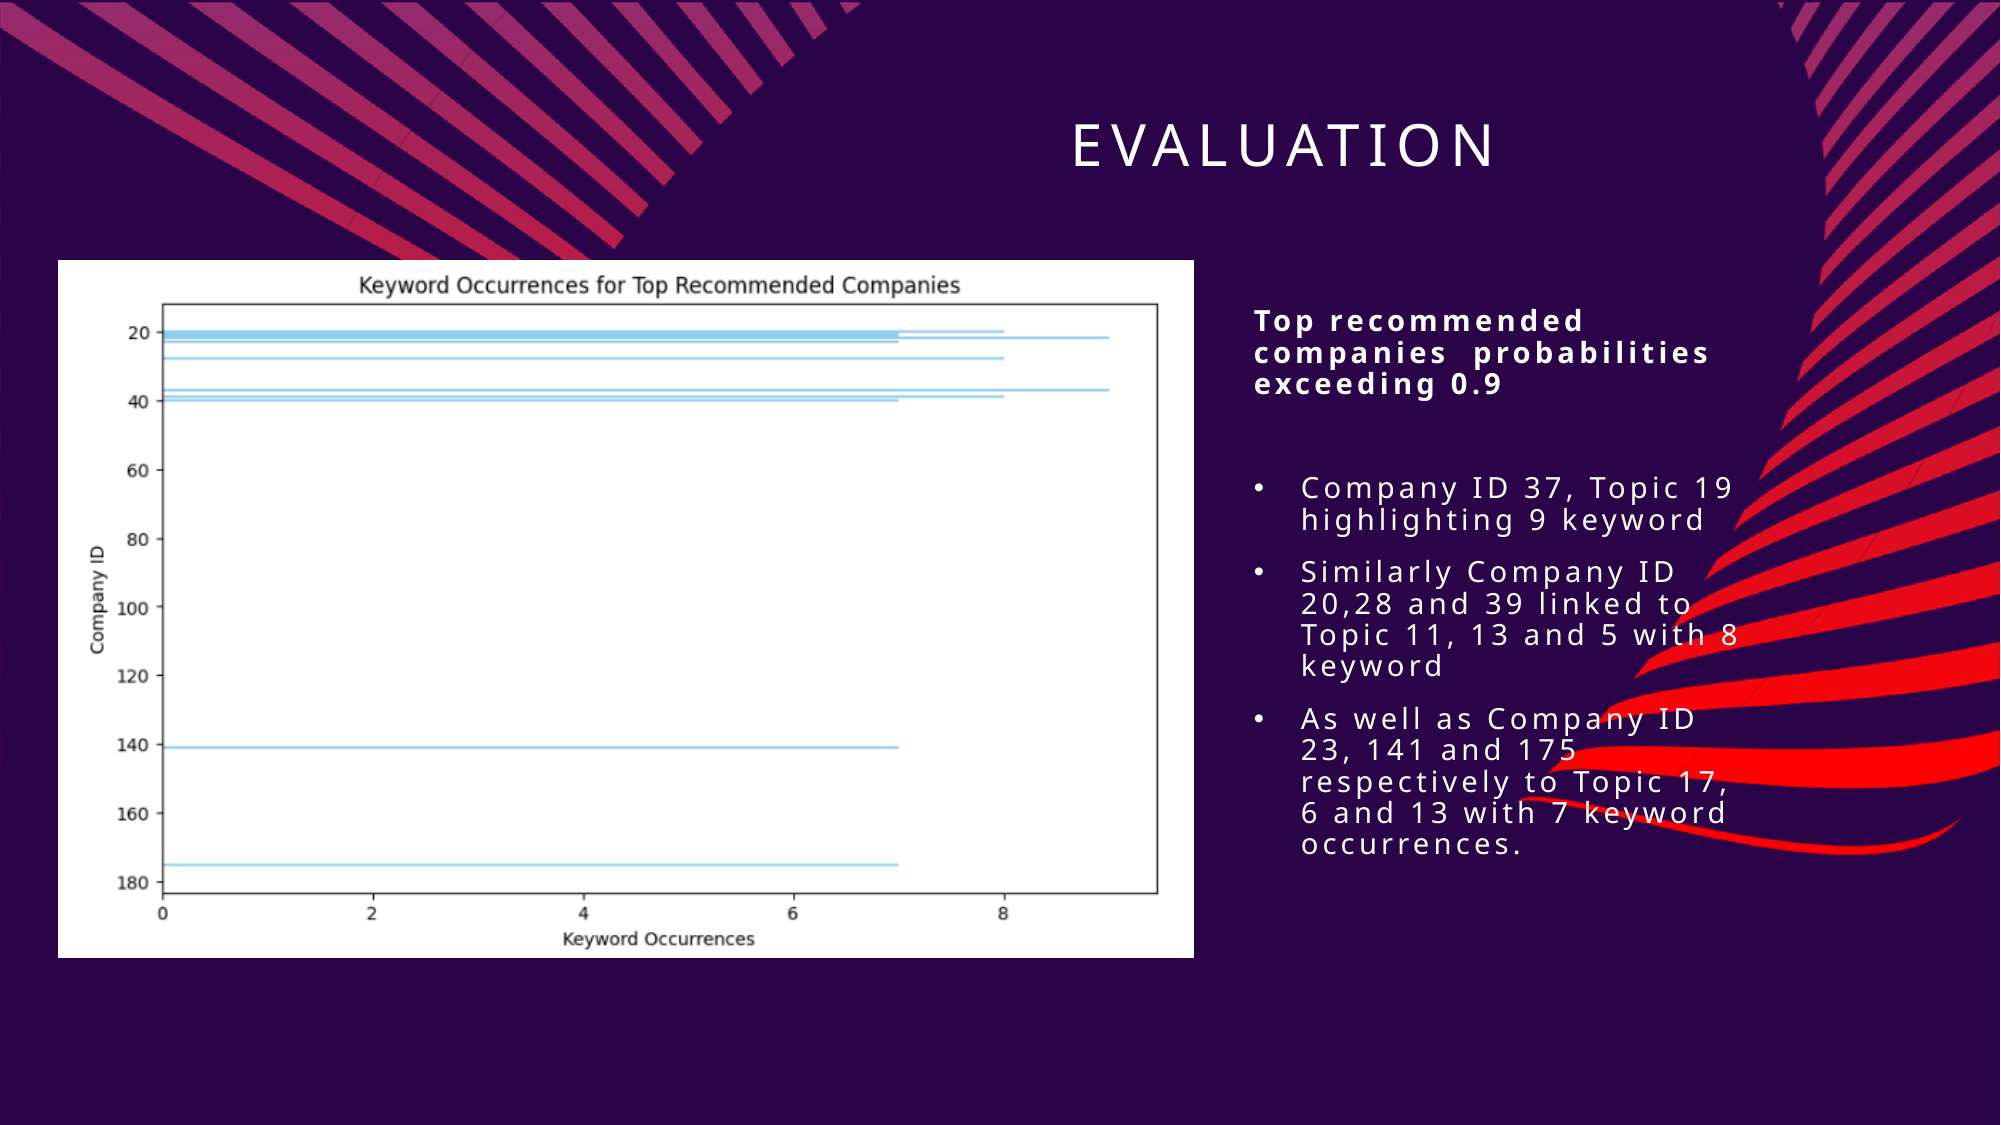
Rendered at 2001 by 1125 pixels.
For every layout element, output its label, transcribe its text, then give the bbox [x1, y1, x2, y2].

title Evaluation [868, 109, 1706, 260]
text_box Top recommended companies probabilities exceeding 0.9 Company ID 37, Topic 19 highlighting 9 keyword Similarly Company ID 20,28 and 39 linked to Topic 11, 13 and 5 with 8 keyword As well as Company ID 23, 141 and 175 respectively to Topic 17, 6 and 13 with 7 keyword occurrences. [1239, 299, 1776, 919]
picture [0, 0, 2000, 1125]
